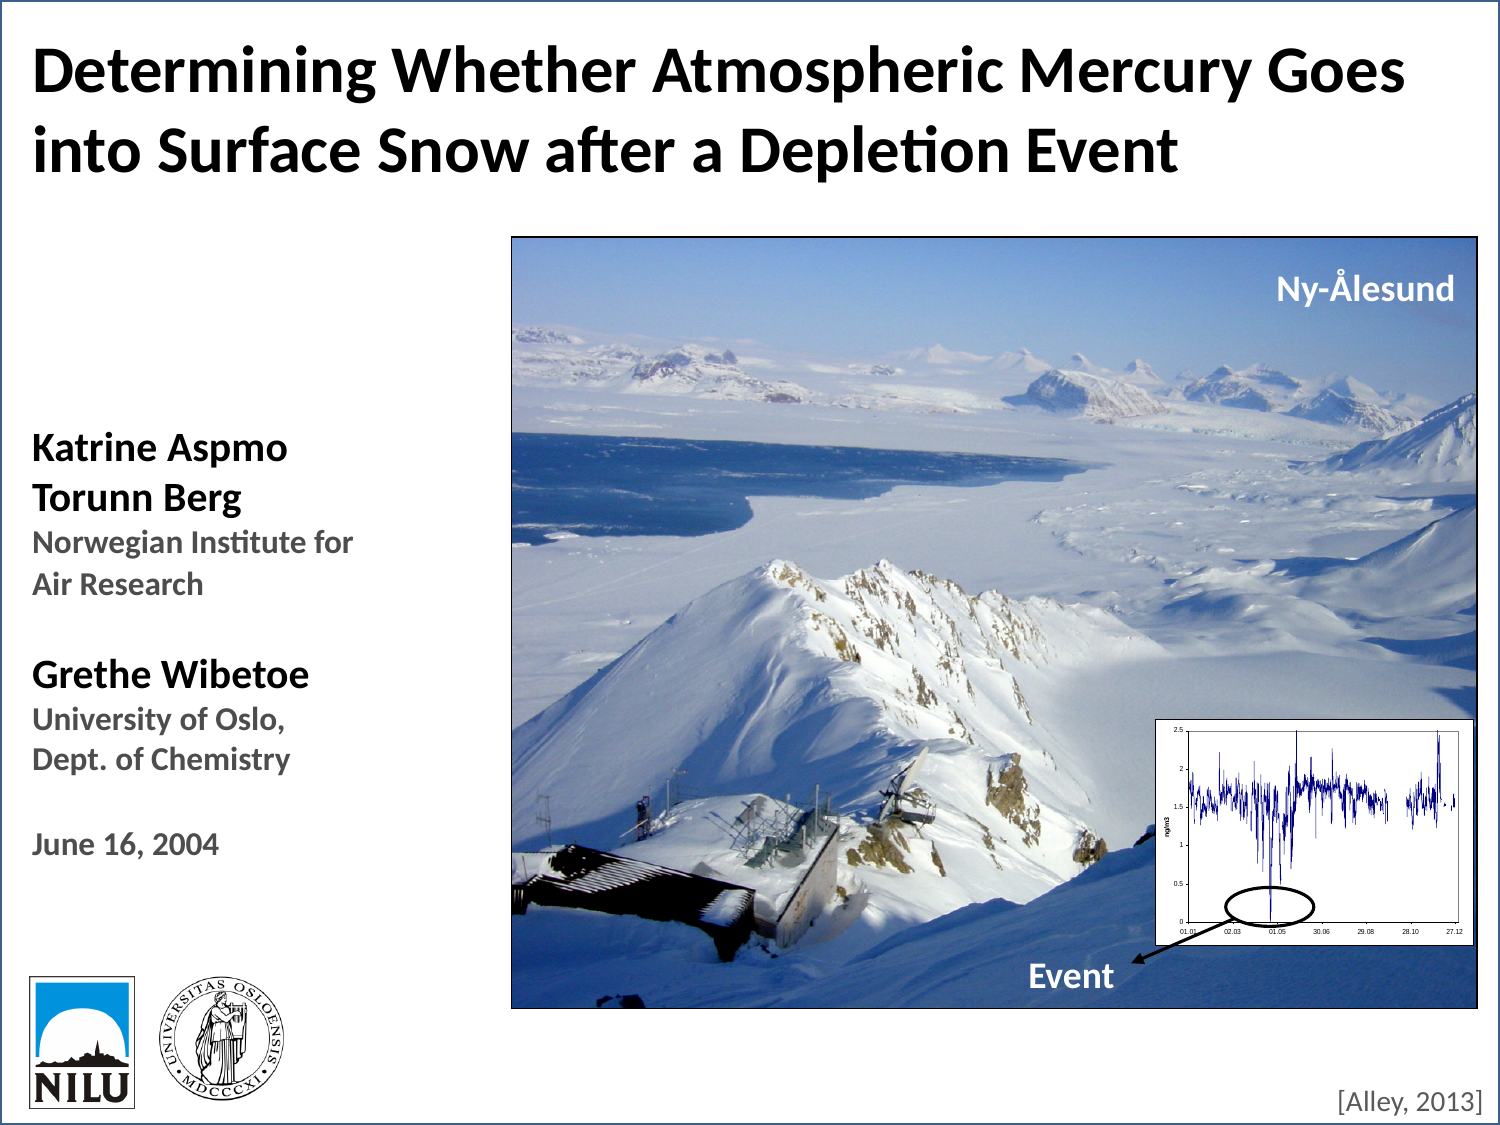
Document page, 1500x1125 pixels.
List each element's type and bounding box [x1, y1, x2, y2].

picture [512, 237, 1477, 1008]
picture [154, 973, 286, 1106]
text_box [0, 0, 1500, 1125]
picture [29, 975, 136, 1110]
text_box [1012, 716, 1477, 1004]
